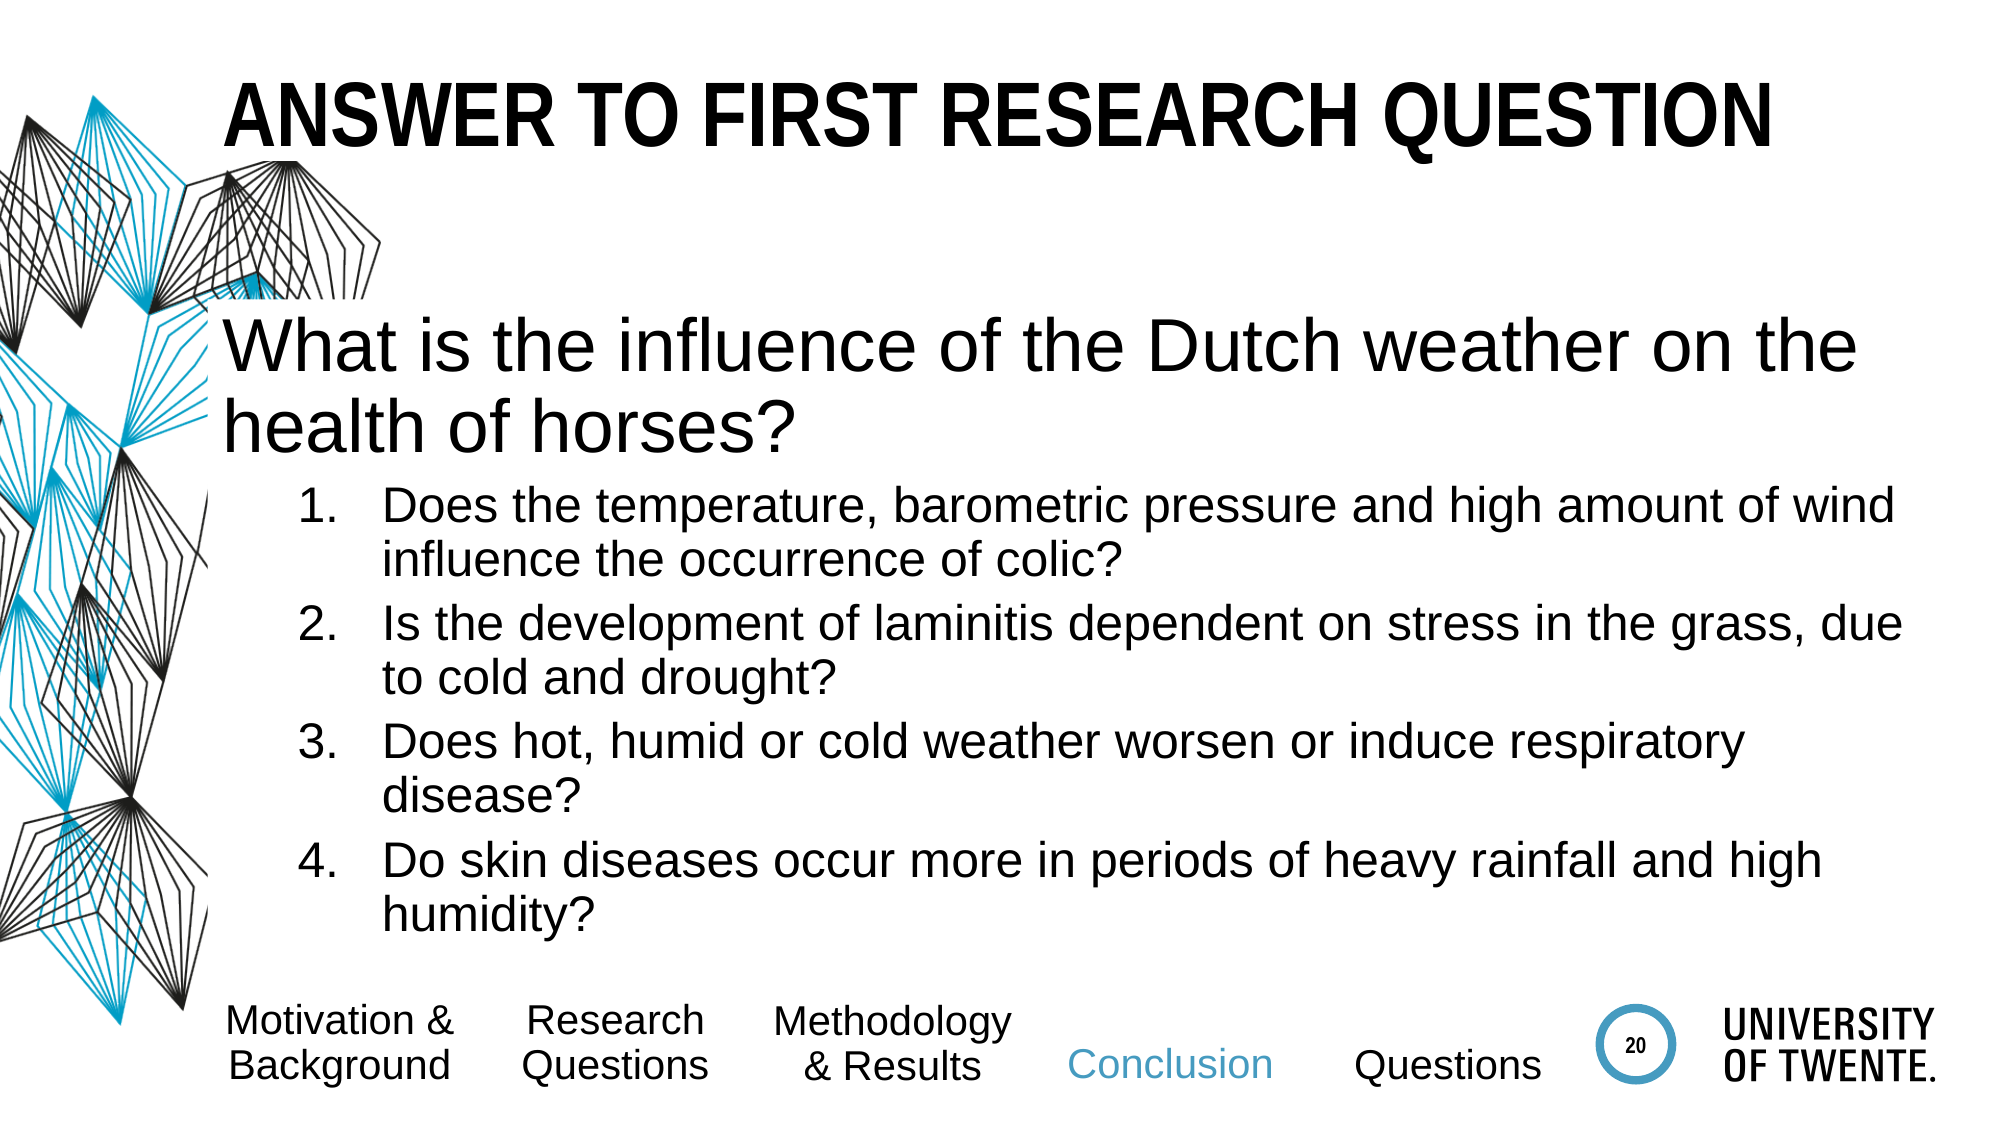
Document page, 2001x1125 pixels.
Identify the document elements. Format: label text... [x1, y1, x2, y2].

picture [260, 290, 268, 299]
picture [0, 480, 8, 492]
picture [0, 462, 21, 504]
slide_number 20 [1595, 1003, 1677, 1085]
text_box Research Questions [477, 976, 754, 1096]
picture [0, 0, 381, 1026]
picture [141, 400, 207, 438]
picture [138, 351, 207, 433]
text_box Methodology & Results [754, 976, 1031, 1097]
text_box Questions [1310, 976, 1587, 1097]
picture [0, 618, 51, 787]
list What is the influence of the Dutch weather on the health of horses? Does the temperature, barometric pressure and high amount of wind influence the occurrence of colic? Is the development of laminitis dependent on stress in the grass, due to cold and drought? Does hot, humid or cold weather worsen or induce respiratory disease? Do skin diseases occur more in periods of heavy rainfall and high humidity? [207, 299, 1933, 947]
text_box Motivation & Background [201, 976, 477, 1096]
text_box Conclusion [1032, 976, 1309, 1096]
title Answer to First Research Question [207, 59, 1933, 161]
picture [1693, 976, 1966, 1113]
picture [0, 359, 33, 508]
